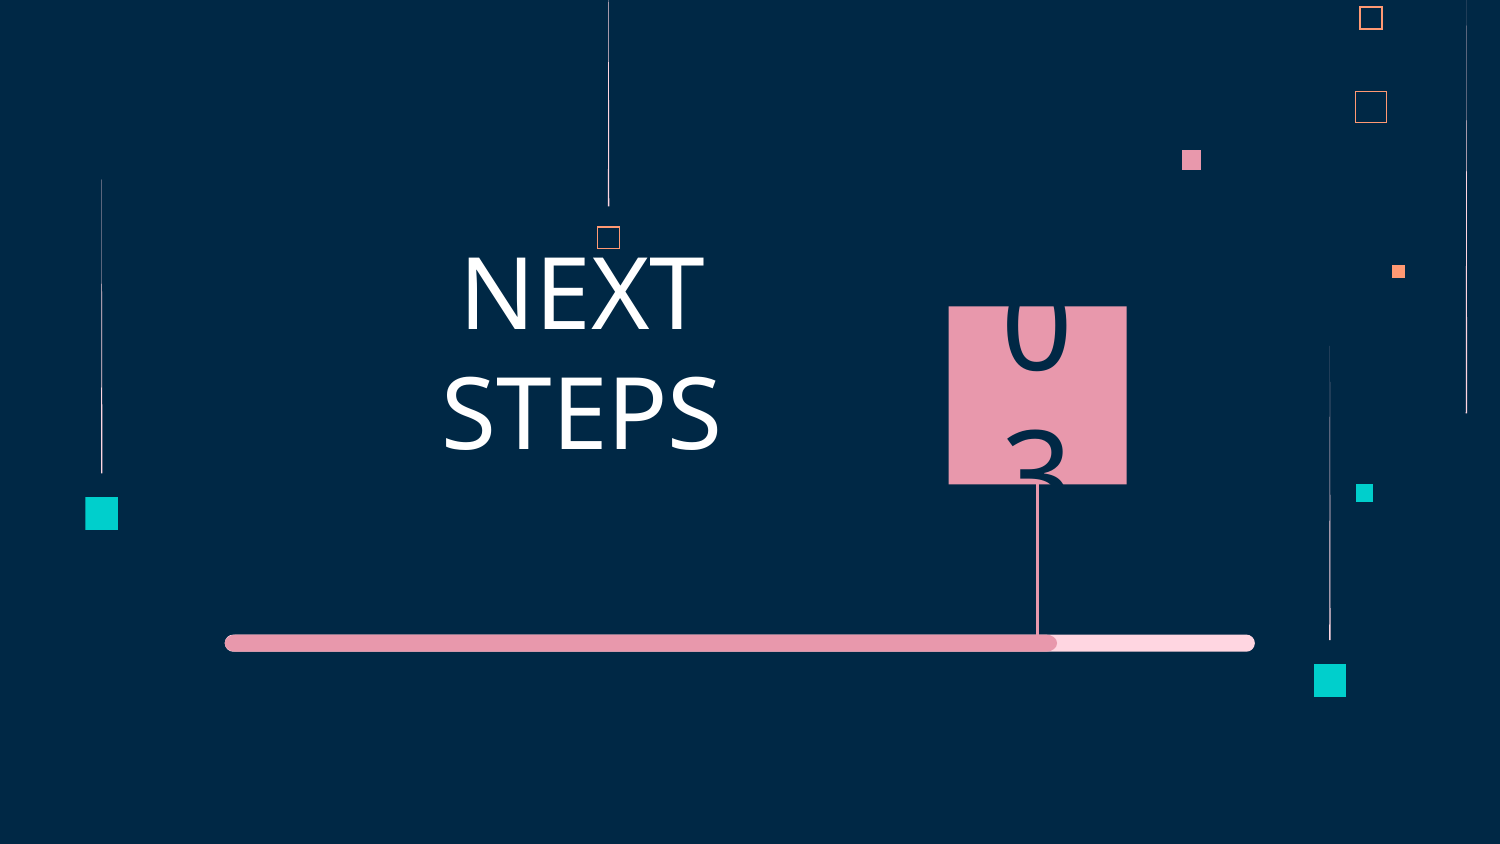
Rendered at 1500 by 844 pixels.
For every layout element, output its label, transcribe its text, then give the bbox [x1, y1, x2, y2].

text_box [1049, 634, 1255, 652]
title 03 [957, 348, 1119, 443]
title NEXT STEPS [340, 220, 825, 485]
text_box [948, 306, 1127, 485]
text_box [224, 634, 1058, 652]
